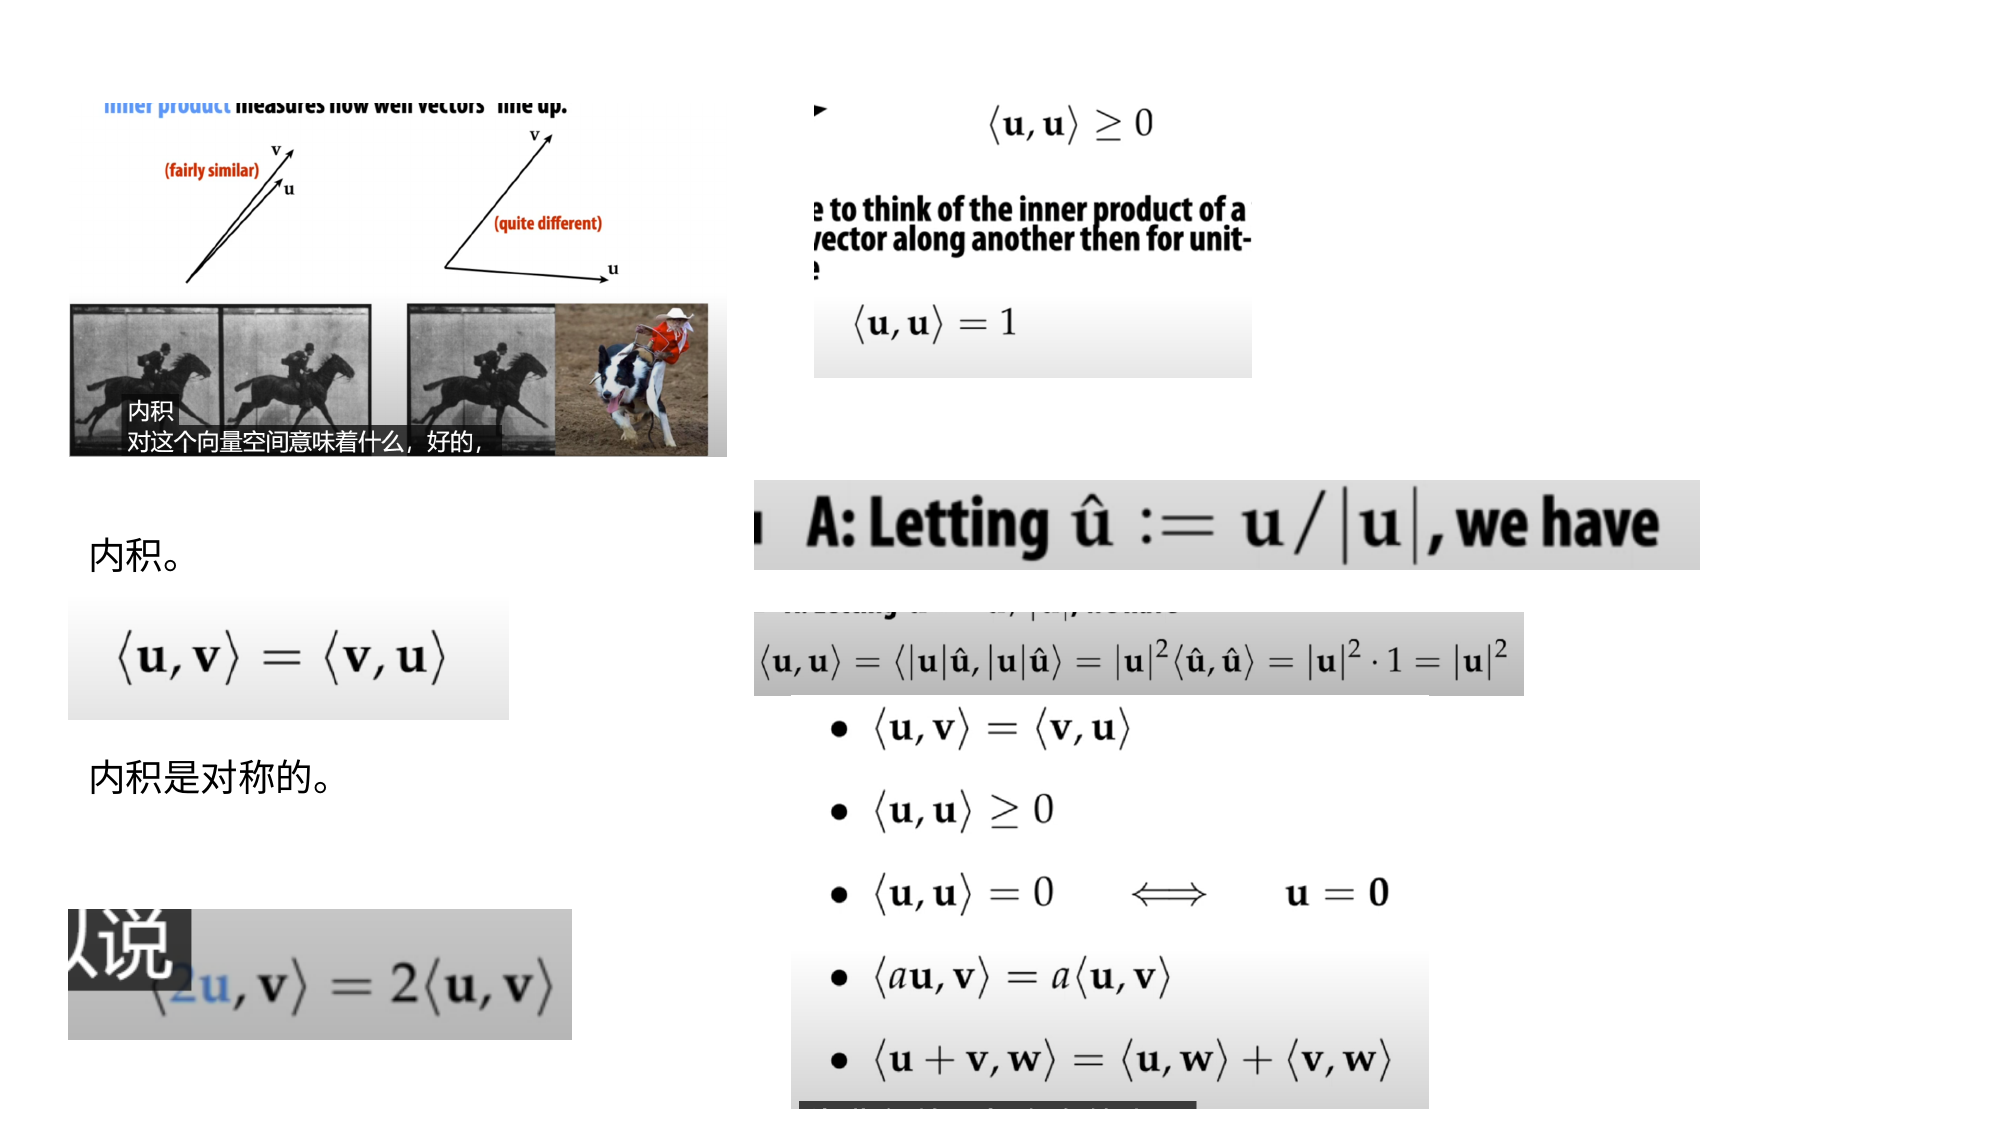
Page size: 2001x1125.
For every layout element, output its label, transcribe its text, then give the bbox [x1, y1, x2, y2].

picture [67, 588, 509, 720]
text_box 内积是对称的。 [73, 746, 791, 807]
picture [67, 909, 572, 1040]
picture [754, 480, 1700, 570]
picture [814, 99, 1252, 378]
picture [754, 612, 1524, 1109]
text_box 内积。 [73, 524, 289, 585]
picture [69, 103, 727, 457]
